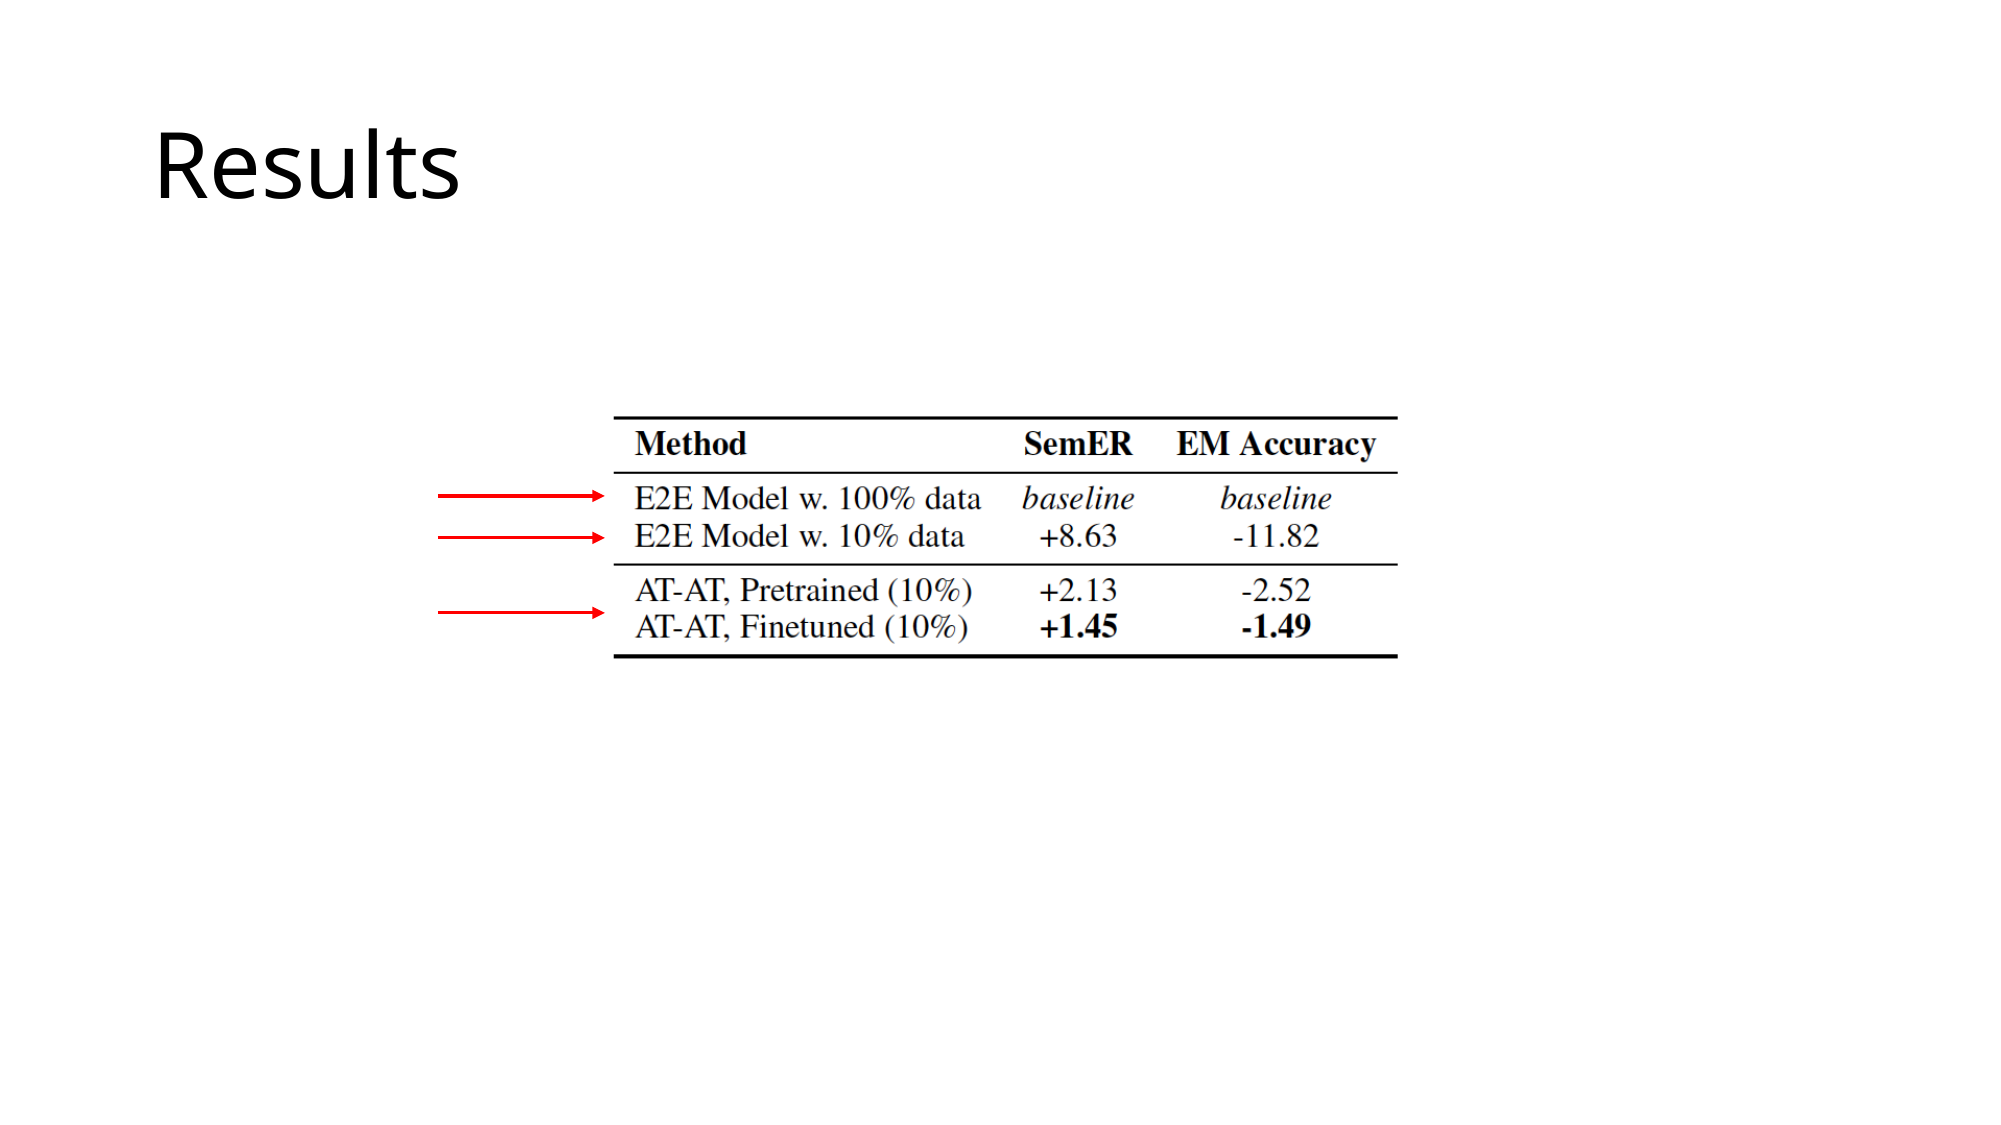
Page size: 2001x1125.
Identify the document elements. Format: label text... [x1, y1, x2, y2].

title Results [137, 59, 1863, 278]
picture [572, 381, 1428, 679]
